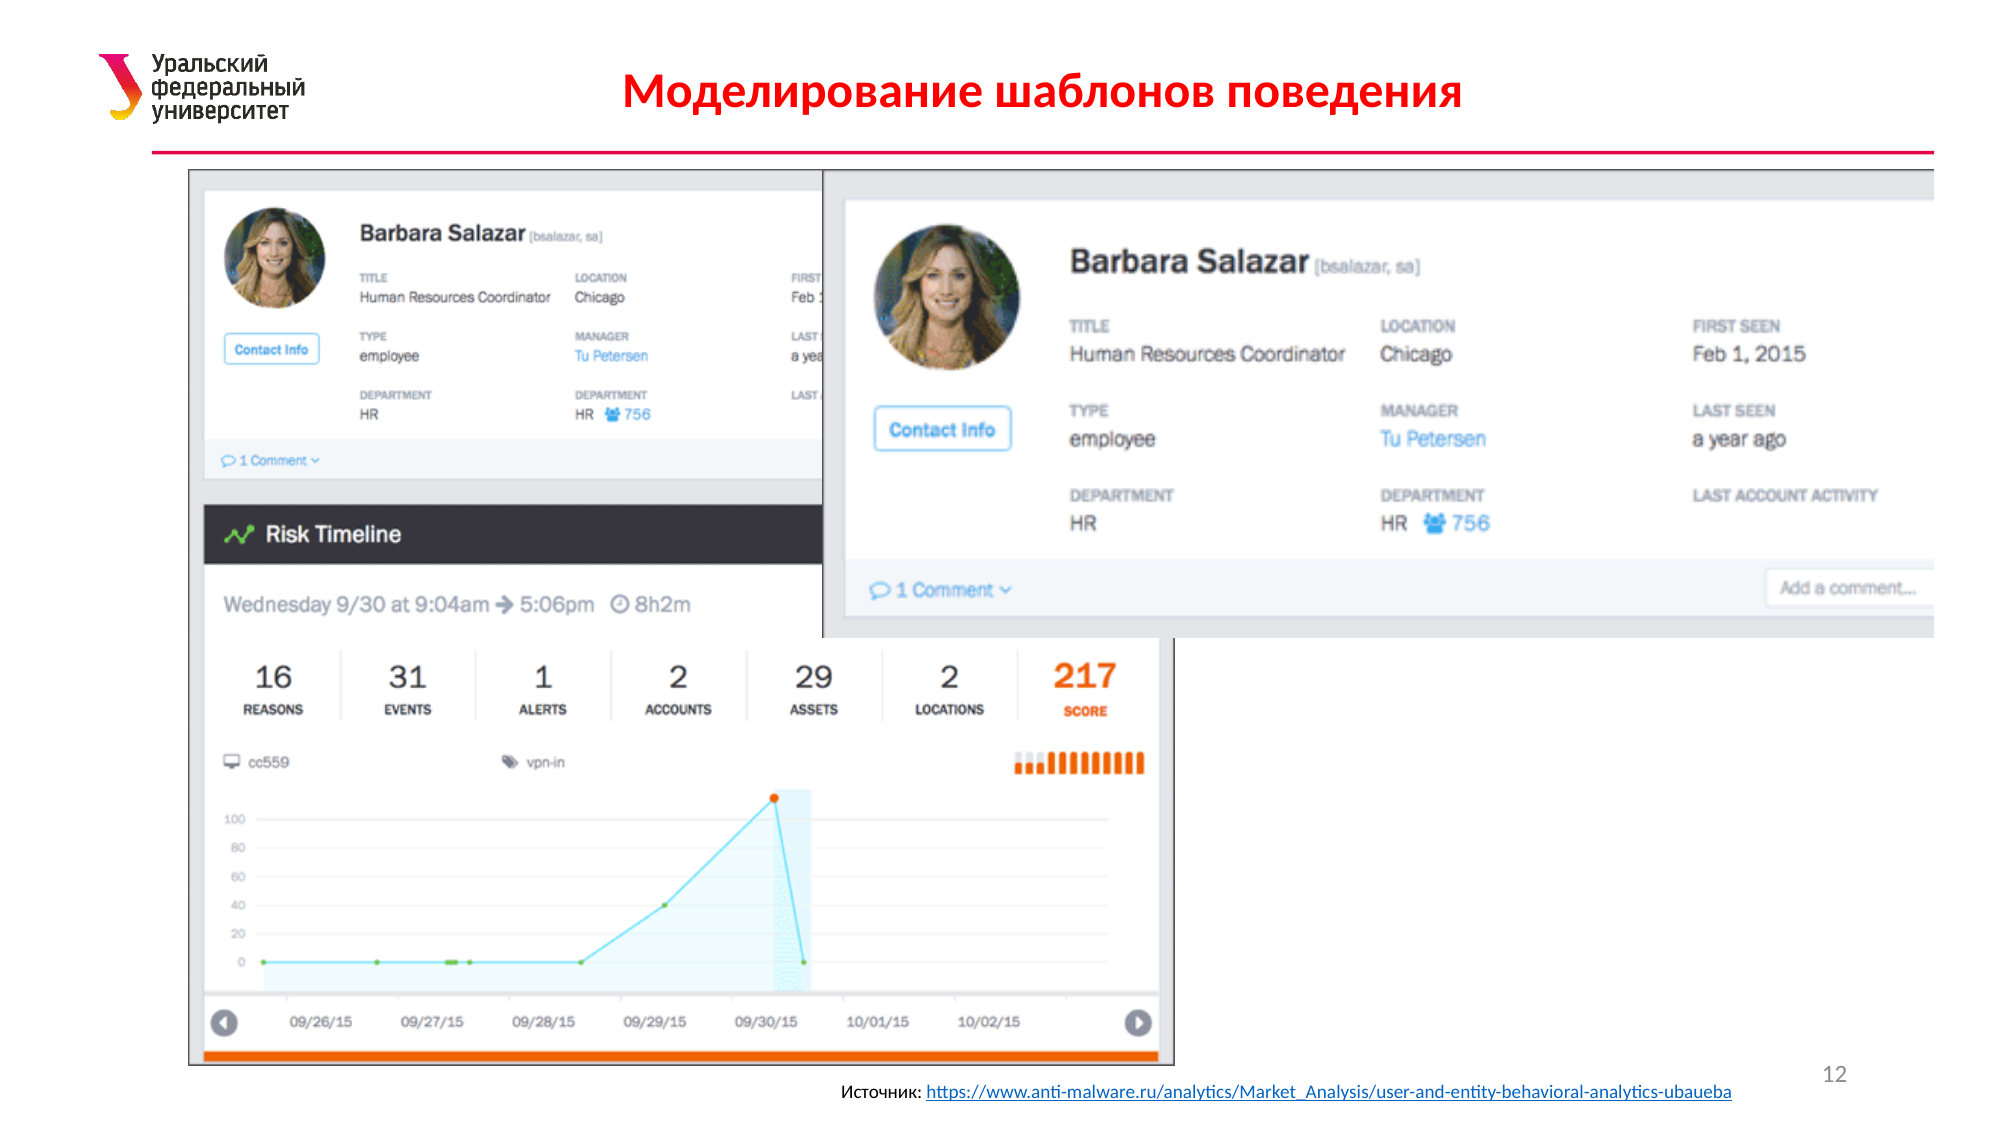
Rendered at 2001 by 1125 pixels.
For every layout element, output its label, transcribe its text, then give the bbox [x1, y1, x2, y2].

picture [98, 52, 320, 124]
list Источник: https://www.anti-malware.ru/analytics/Market_Analysis/user-and-entity-behavioral-analytics-ubaueba [708, 1074, 1737, 1111]
picture [188, 169, 1935, 1066]
text_box [151, 150, 1935, 155]
slide_number 12 [1412, 1042, 1863, 1103]
text_box Моделирование шаблонов поведения [350, 50, 1736, 125]
